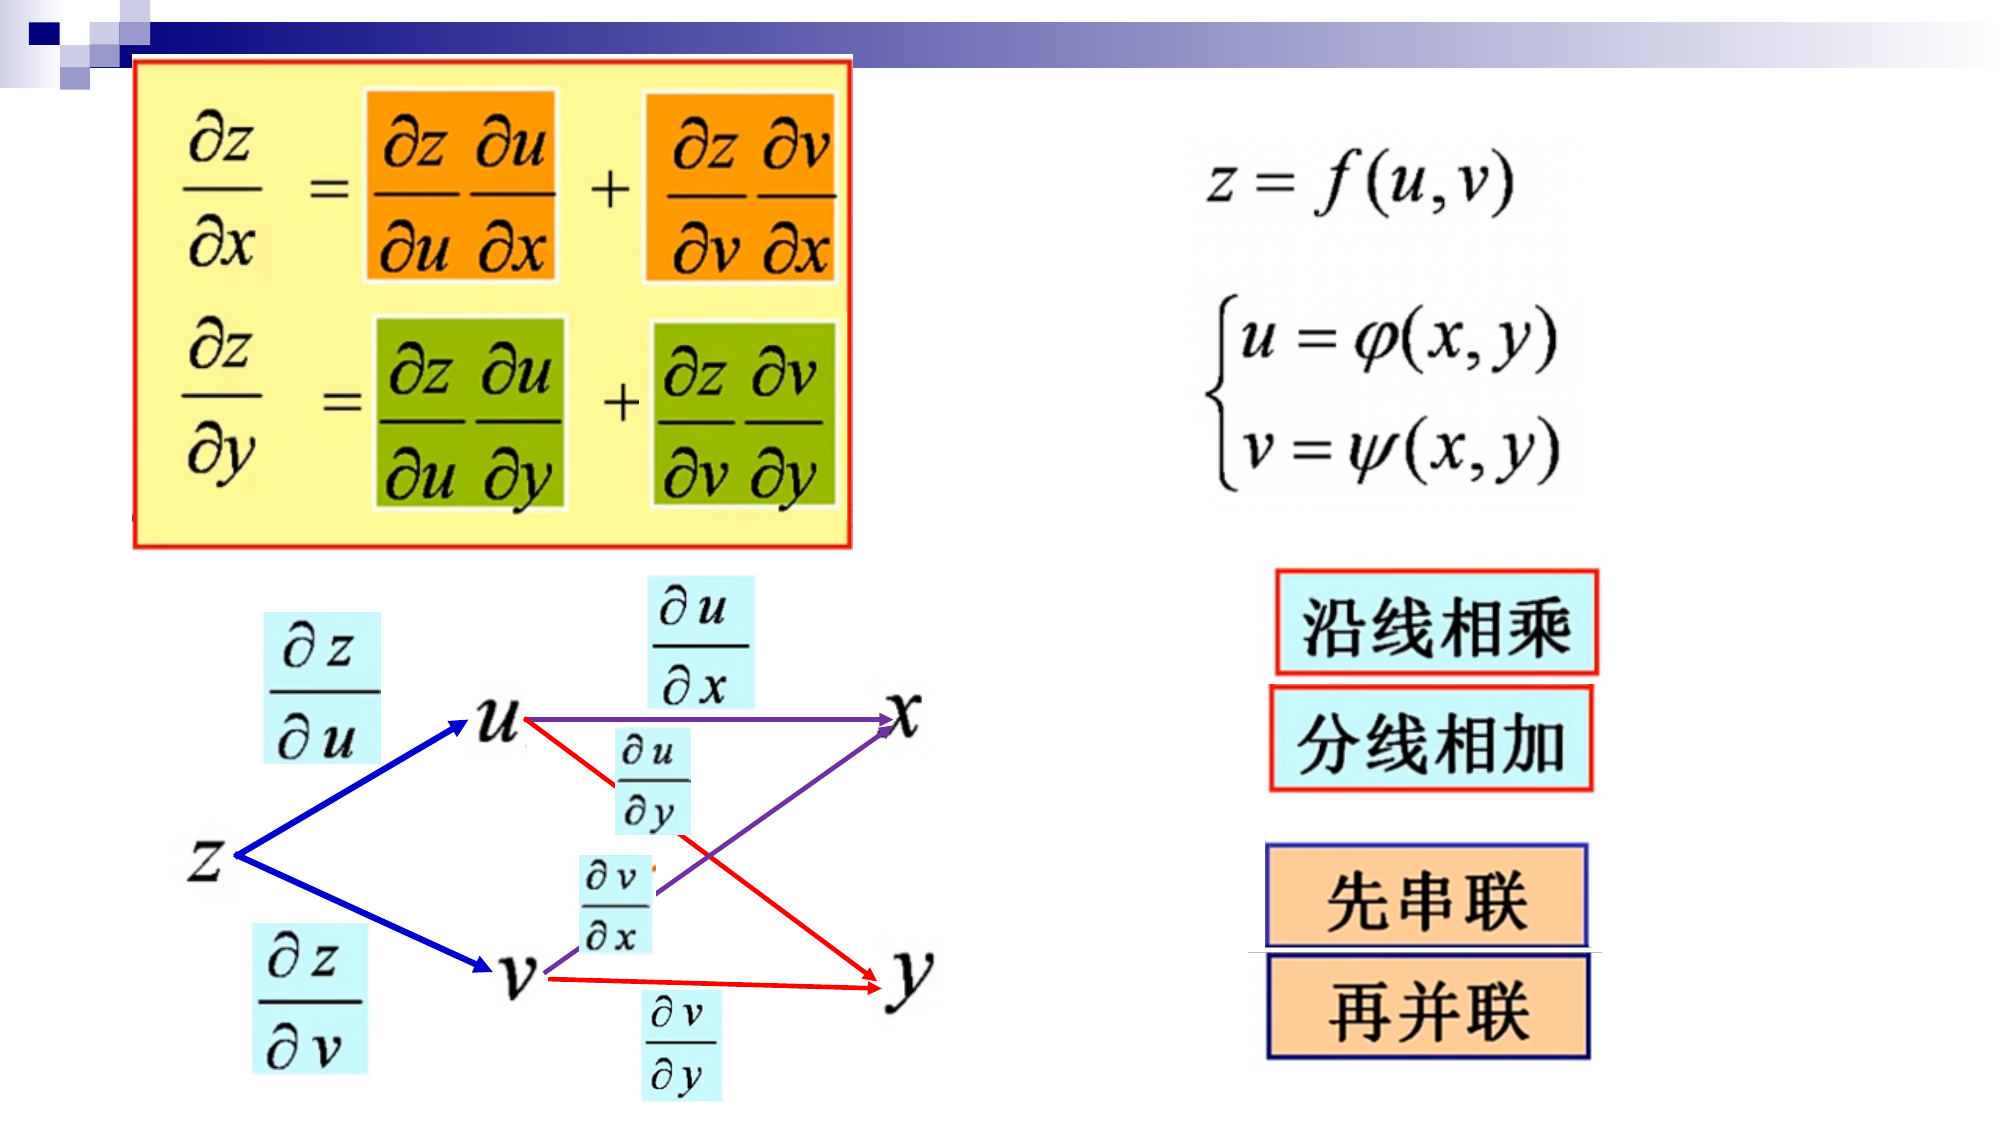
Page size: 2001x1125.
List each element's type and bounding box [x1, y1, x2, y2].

picture [468, 681, 527, 758]
picture [1260, 551, 1609, 799]
picture [615, 727, 691, 835]
picture [132, 54, 853, 553]
picture [647, 574, 757, 710]
picture [256, 612, 381, 766]
picture [857, 673, 930, 755]
picture [492, 934, 546, 1010]
text_box [545, 725, 894, 972]
text_box [237, 719, 469, 855]
picture [1248, 835, 1602, 1070]
picture [251, 923, 371, 1079]
picture [1186, 132, 1581, 518]
picture [567, 855, 656, 956]
text_box [526, 719, 877, 982]
picture [637, 990, 725, 1103]
text_box [237, 855, 493, 972]
text_box [550, 979, 882, 989]
picture [162, 812, 237, 899]
picture [876, 934, 945, 1029]
